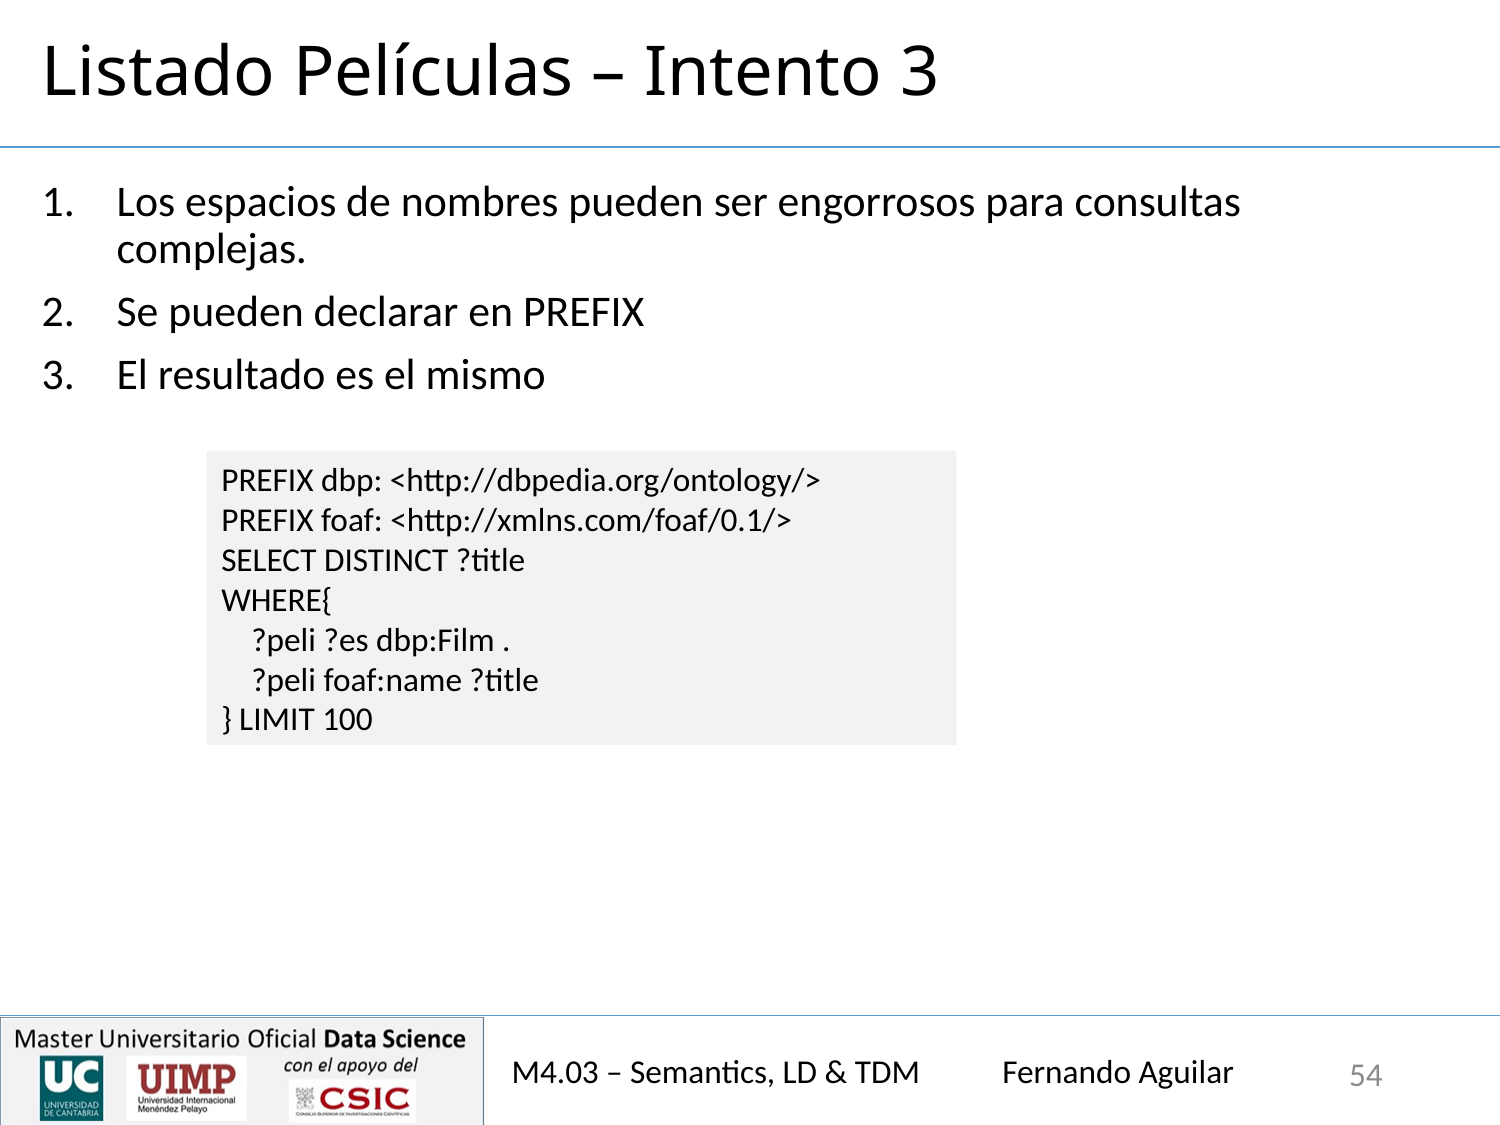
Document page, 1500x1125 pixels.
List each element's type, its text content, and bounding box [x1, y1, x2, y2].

slide_number 54 [1305, 1042, 1398, 1103]
picture [0, 1017, 488, 1125]
list Los espacios de nombres pueden ser engorrosos para consultas complejas. Se pueden declarar en PREFIX El resultado es el mismo [26, 171, 1397, 992]
title Listado Películas – Intento 3 [26, 7, 1398, 140]
footer M4.03 – Semantics, LD & TDM Fernando Aguilar [496, 1042, 1257, 1103]
text_box PREFIX dbp: <http://dbpedia.org/ontology/> PREFIX foaf: <http://xmlns.com/foaf/0.1/> SELECT DISTINCT ?title WHERE{ ?peli ?es dbp:Film . ?peli foaf:name ?title } LIMIT 100 [206, 450, 957, 745]
